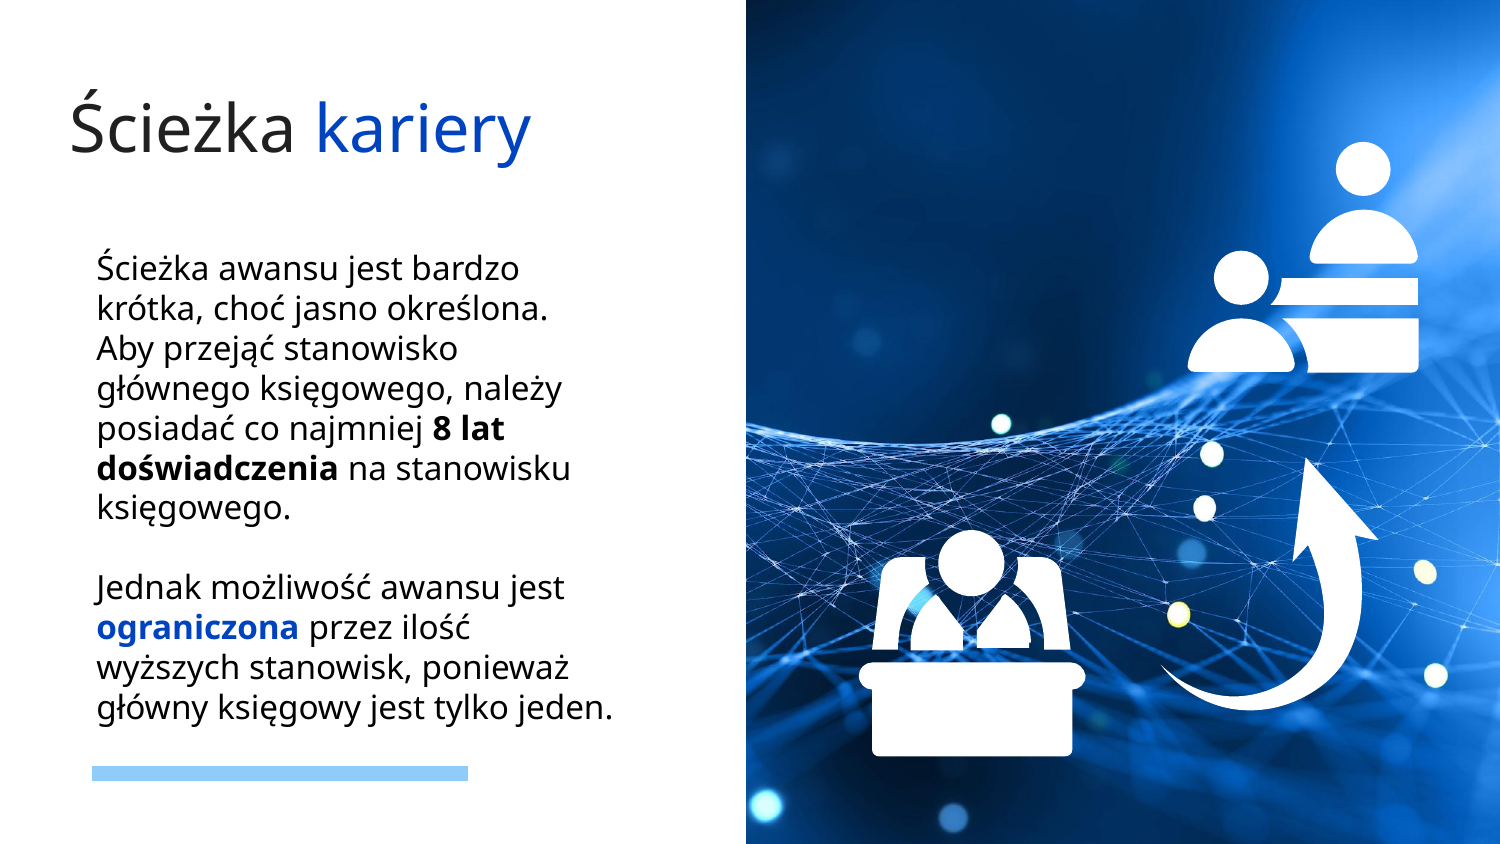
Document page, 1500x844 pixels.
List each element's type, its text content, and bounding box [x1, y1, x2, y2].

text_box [858, 529, 1086, 757]
subtitle Ścieżka awansu jest bardzo krótka, choć jasno określona. Aby przejąć stanowisko głównego księgowego, należy posiadać co najmniej 8 lat doświadczenia na stanowisku księgowego. Jednak możliwość awansu jest ograniczona przez ilość wyższych stanowisk, ponieważ główny księgowy jest tylko jeden. [81, 232, 630, 719]
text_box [1186, 141, 1419, 373]
title Ścieżka kariery [54, 69, 740, 181]
picture [745, 0, 1500, 844]
